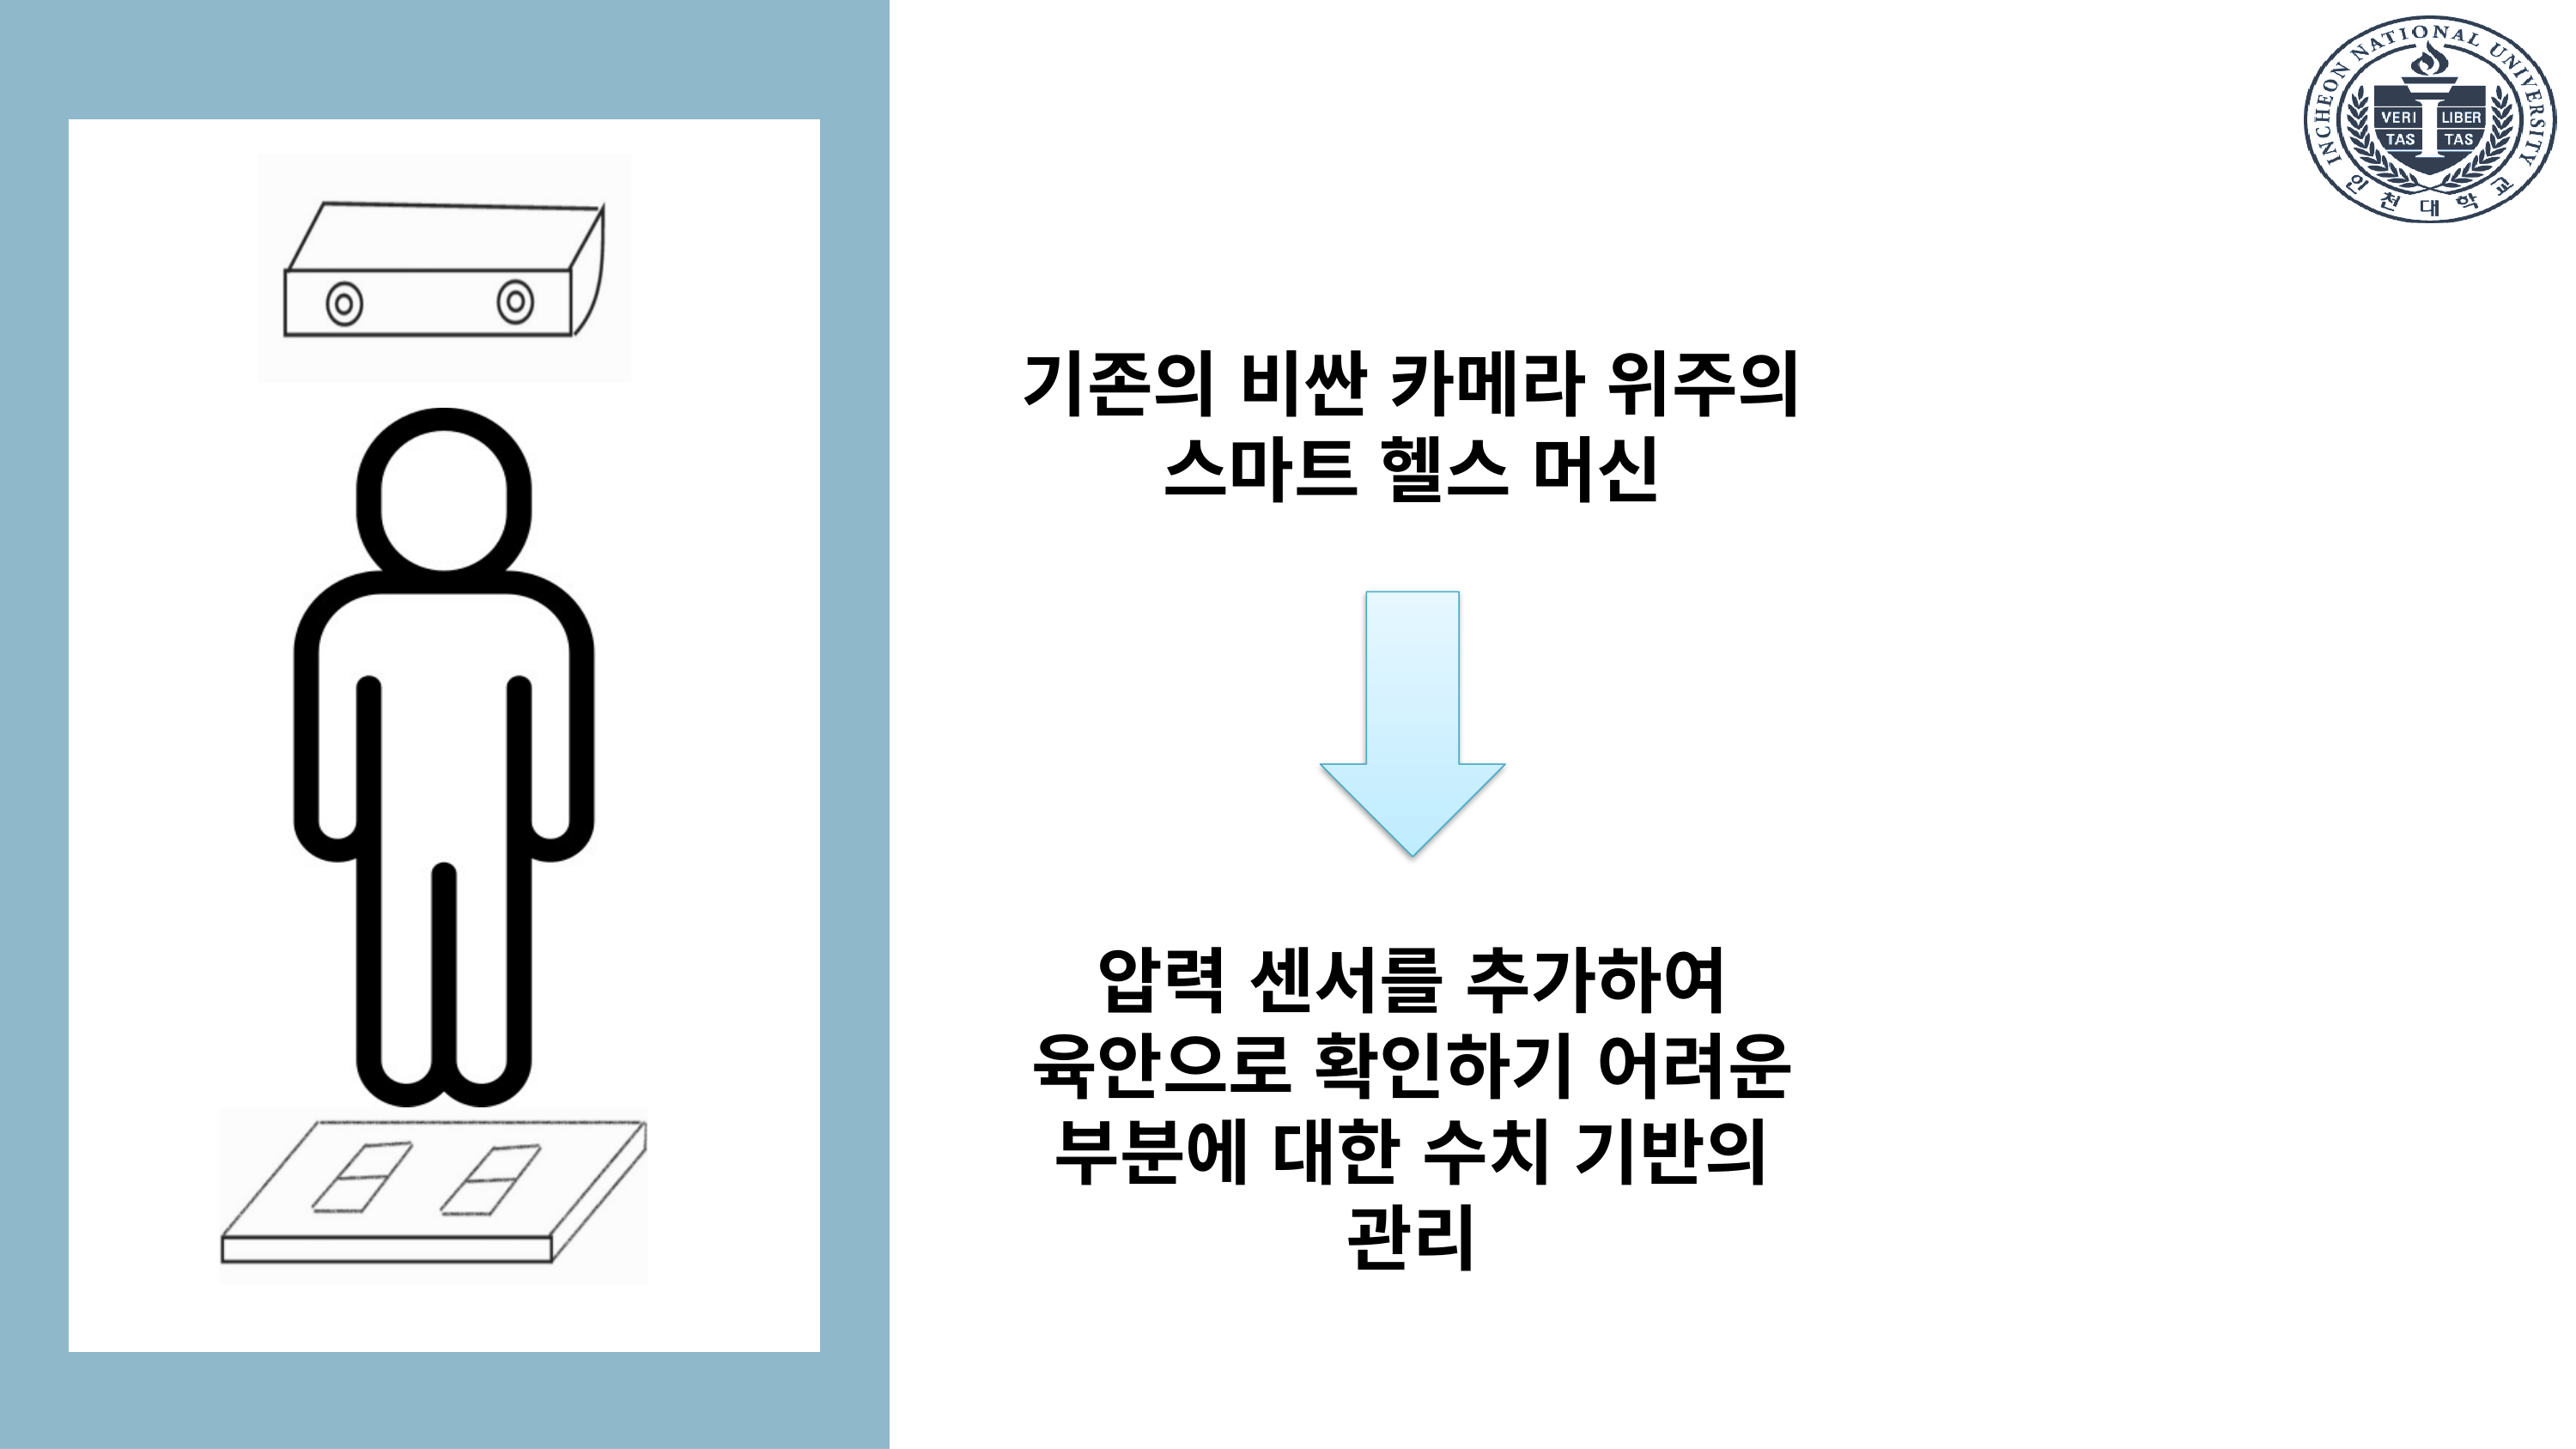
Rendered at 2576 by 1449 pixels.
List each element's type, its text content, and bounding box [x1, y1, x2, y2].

picture [0, 0, 890, 1449]
text_box 압력 센서를 추가하여 육안으로 확인하기 어려운 부분에 대한 수치 기반의 관리 [999, 929, 1827, 1286]
text_box 기존의 비싼 카메라 위주의 스마트 헬스 머신 [978, 332, 1848, 518]
text_box [1319, 591, 1506, 858]
picture [2304, 15, 2557, 224]
